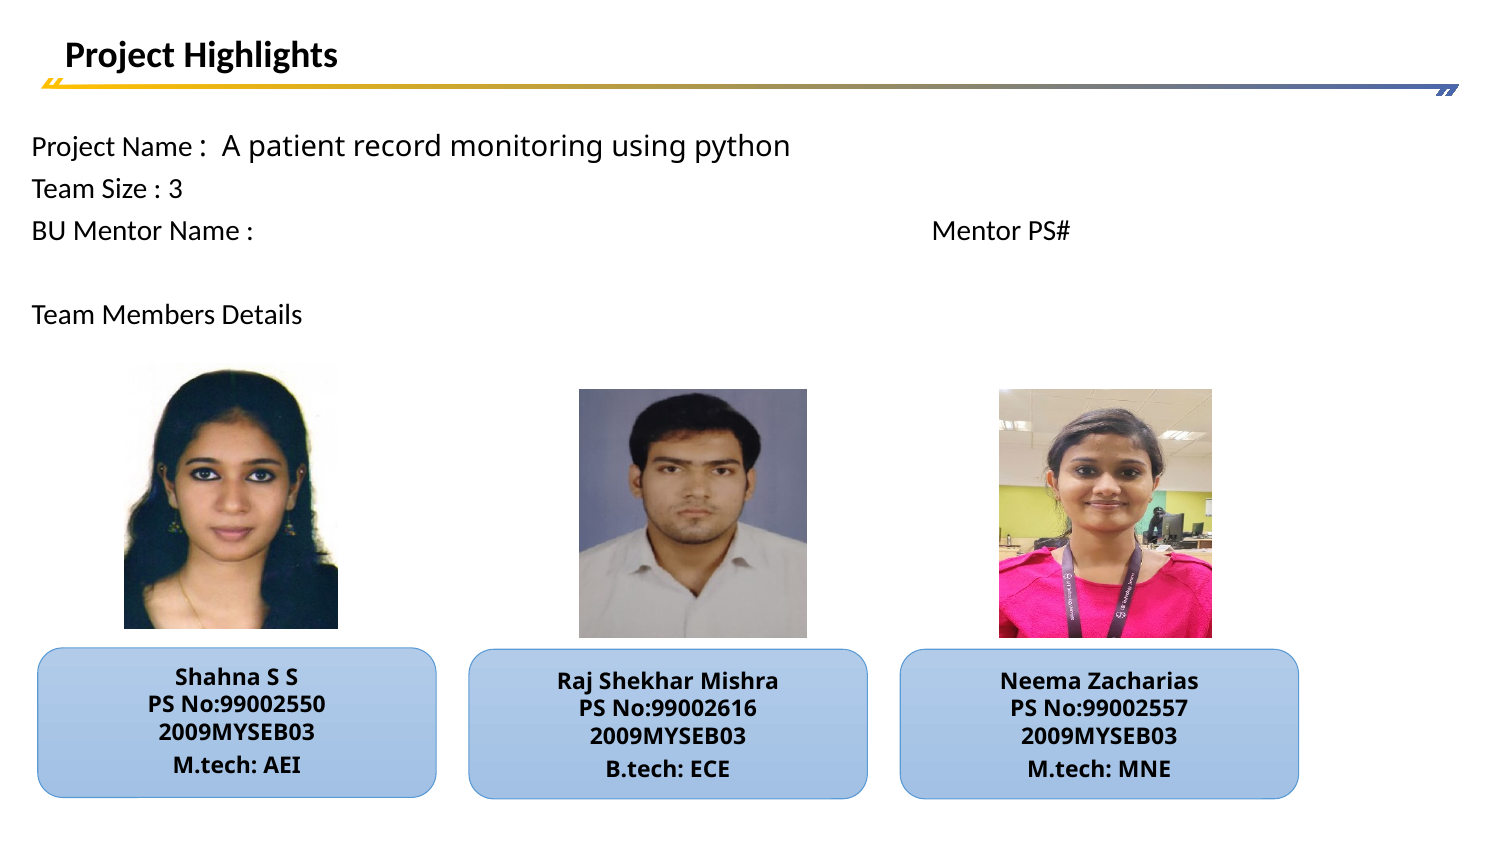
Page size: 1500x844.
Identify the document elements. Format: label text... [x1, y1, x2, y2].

text_box Raj Shekhar Mishra PS No:99002616 2009MYSEB03 B.tech: ECE [468, 648, 868, 800]
title Project Highlights [50, 0, 1450, 83]
list Project Name : A patient record monitoring using python Team Size : 3 BU Mentor Name : Mentor PS# Team Members Details [20, 114, 1316, 340]
text_box Neema Zacharias PS No:99002557 2009MYSEB03 M.tech: MNE [899, 648, 1300, 800]
picture [579, 389, 807, 638]
text_box Shahna S S PS No:99002550 2009MYSEB03 M.tech: AEI [37, 647, 437, 799]
picture [124, 363, 338, 629]
picture [999, 389, 1212, 638]
